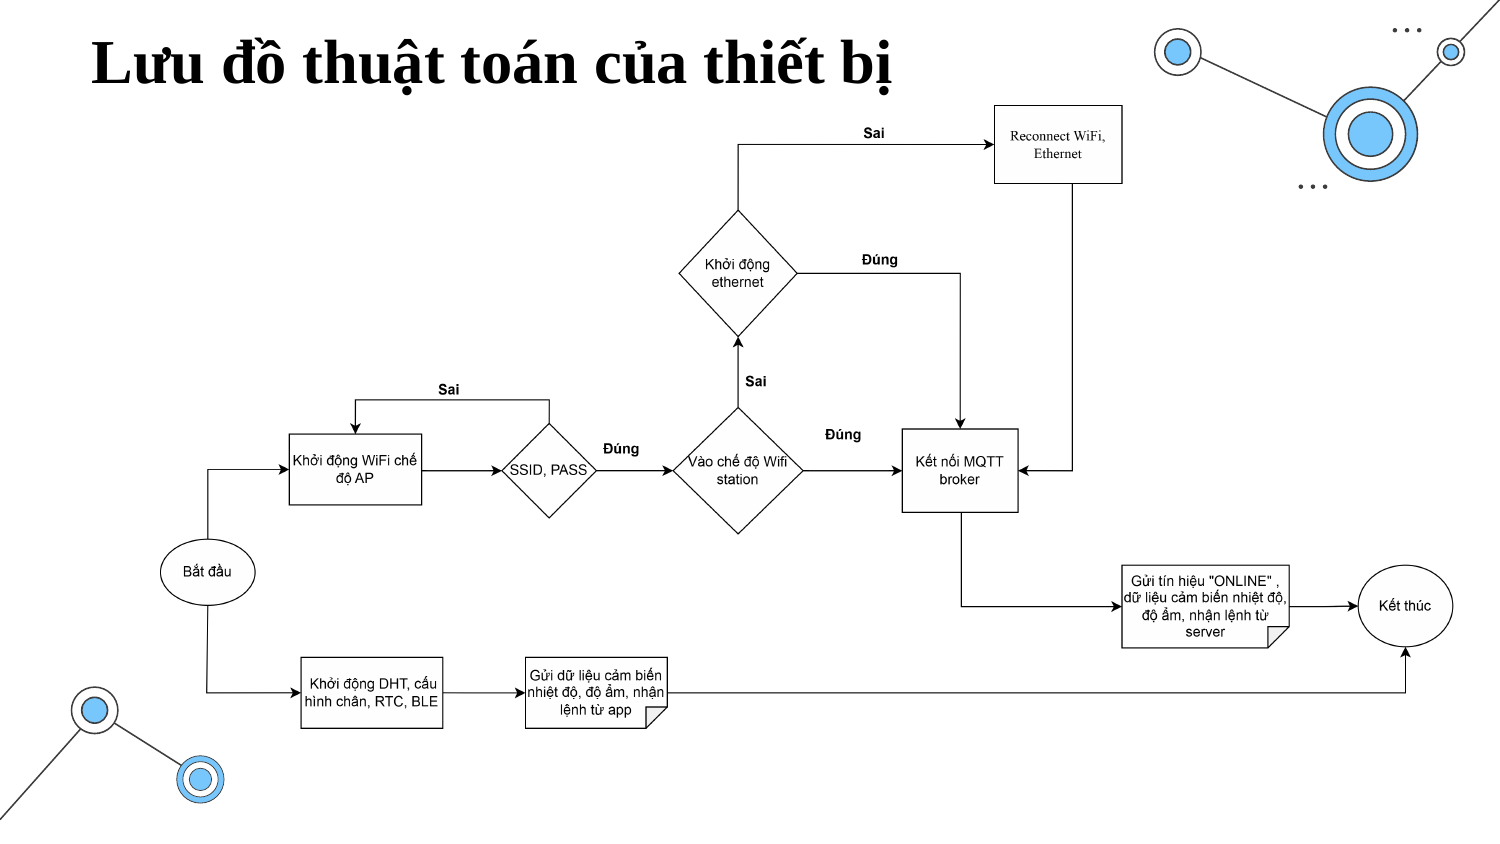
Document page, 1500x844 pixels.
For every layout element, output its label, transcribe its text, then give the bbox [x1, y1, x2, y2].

text_box Lưu đồ thuật toán của thiết bị [76, 13, 1424, 103]
picture [148, 93, 1465, 750]
